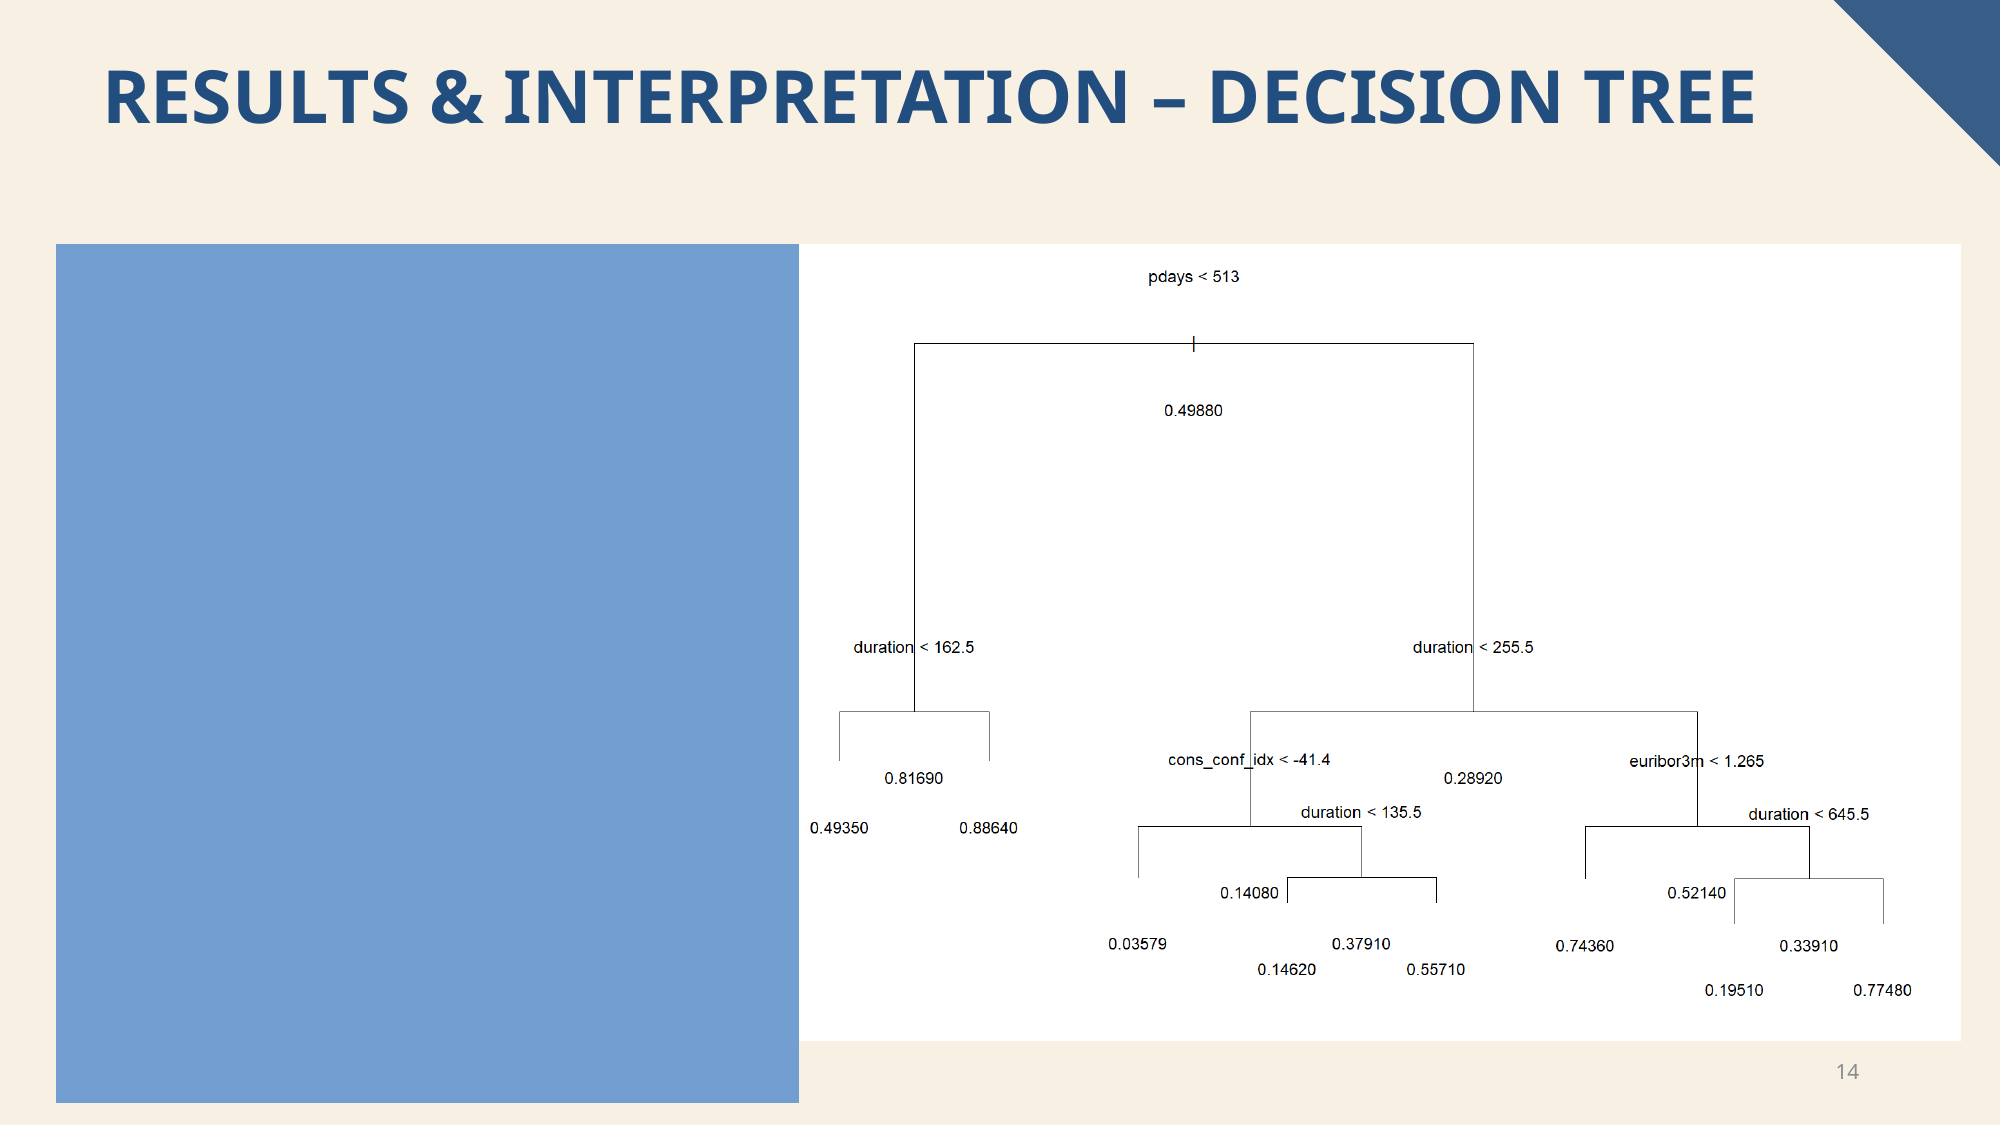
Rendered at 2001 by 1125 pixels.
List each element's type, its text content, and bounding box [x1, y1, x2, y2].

slide_number 14 [1799, 1042, 1875, 1103]
picture [799, 244, 1962, 1041]
title Results & interpretation – Decision tree [87, 53, 1837, 162]
